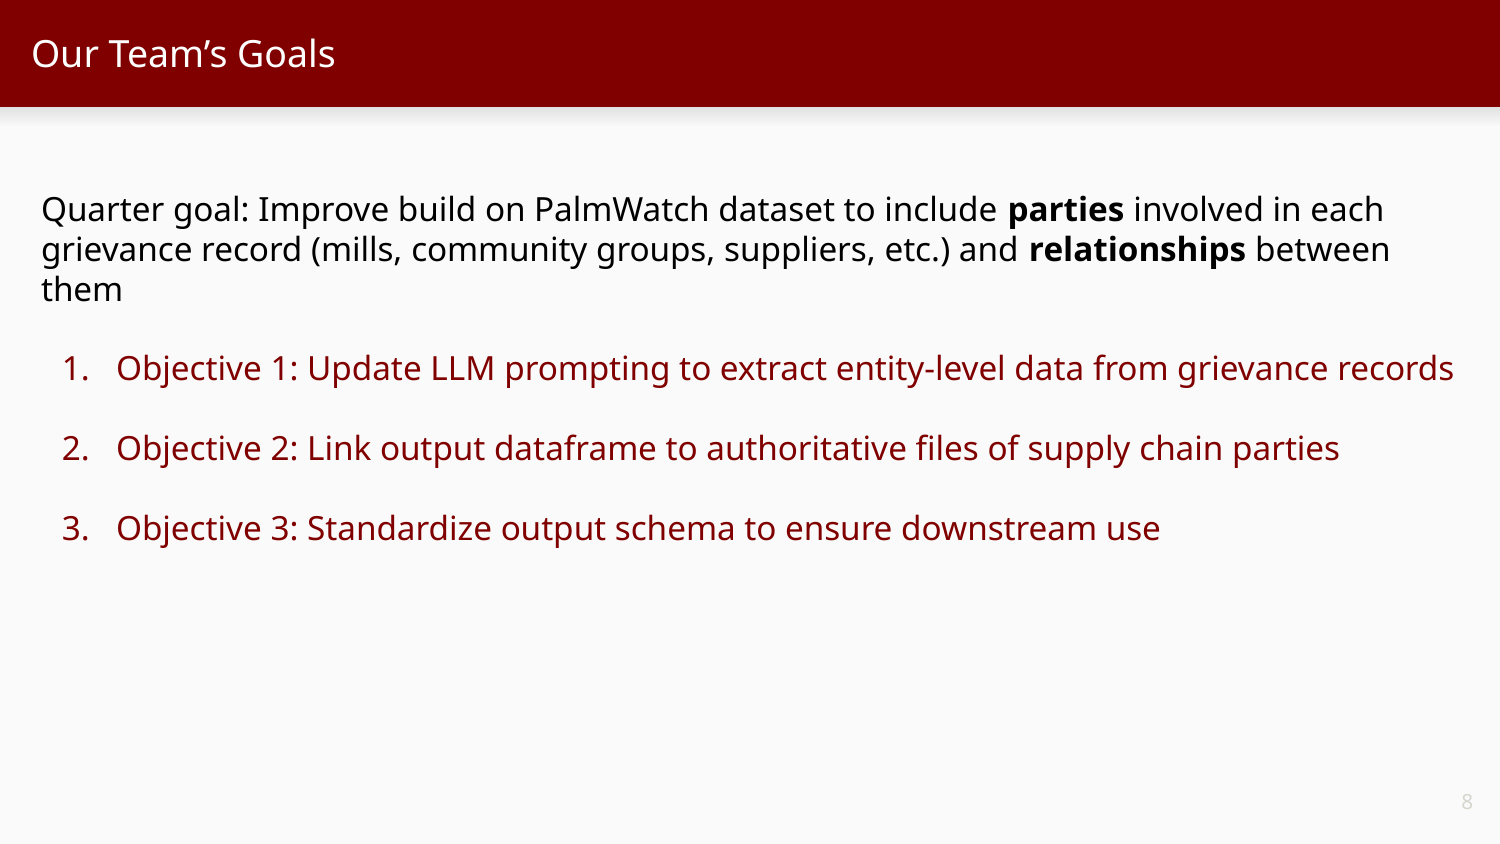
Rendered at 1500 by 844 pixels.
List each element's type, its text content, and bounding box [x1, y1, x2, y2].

text_box Quarter goal: Improve build on PalmWatch dataset to include parties involved in each grievance record (mills, community groups, suppliers, etc.) and relationships between them Objective 1: Update LLM prompting to extract entity-level data from grievance records Objective 2: Link output dataframe to authoritative files of supply chain parties Objective 3: Standardize output schema to ensure downstream use [25, 172, 1474, 642]
slide_number ‹#› [1398, 770, 1489, 835]
title Our Team’s Goals [16, 2, 1464, 102]
